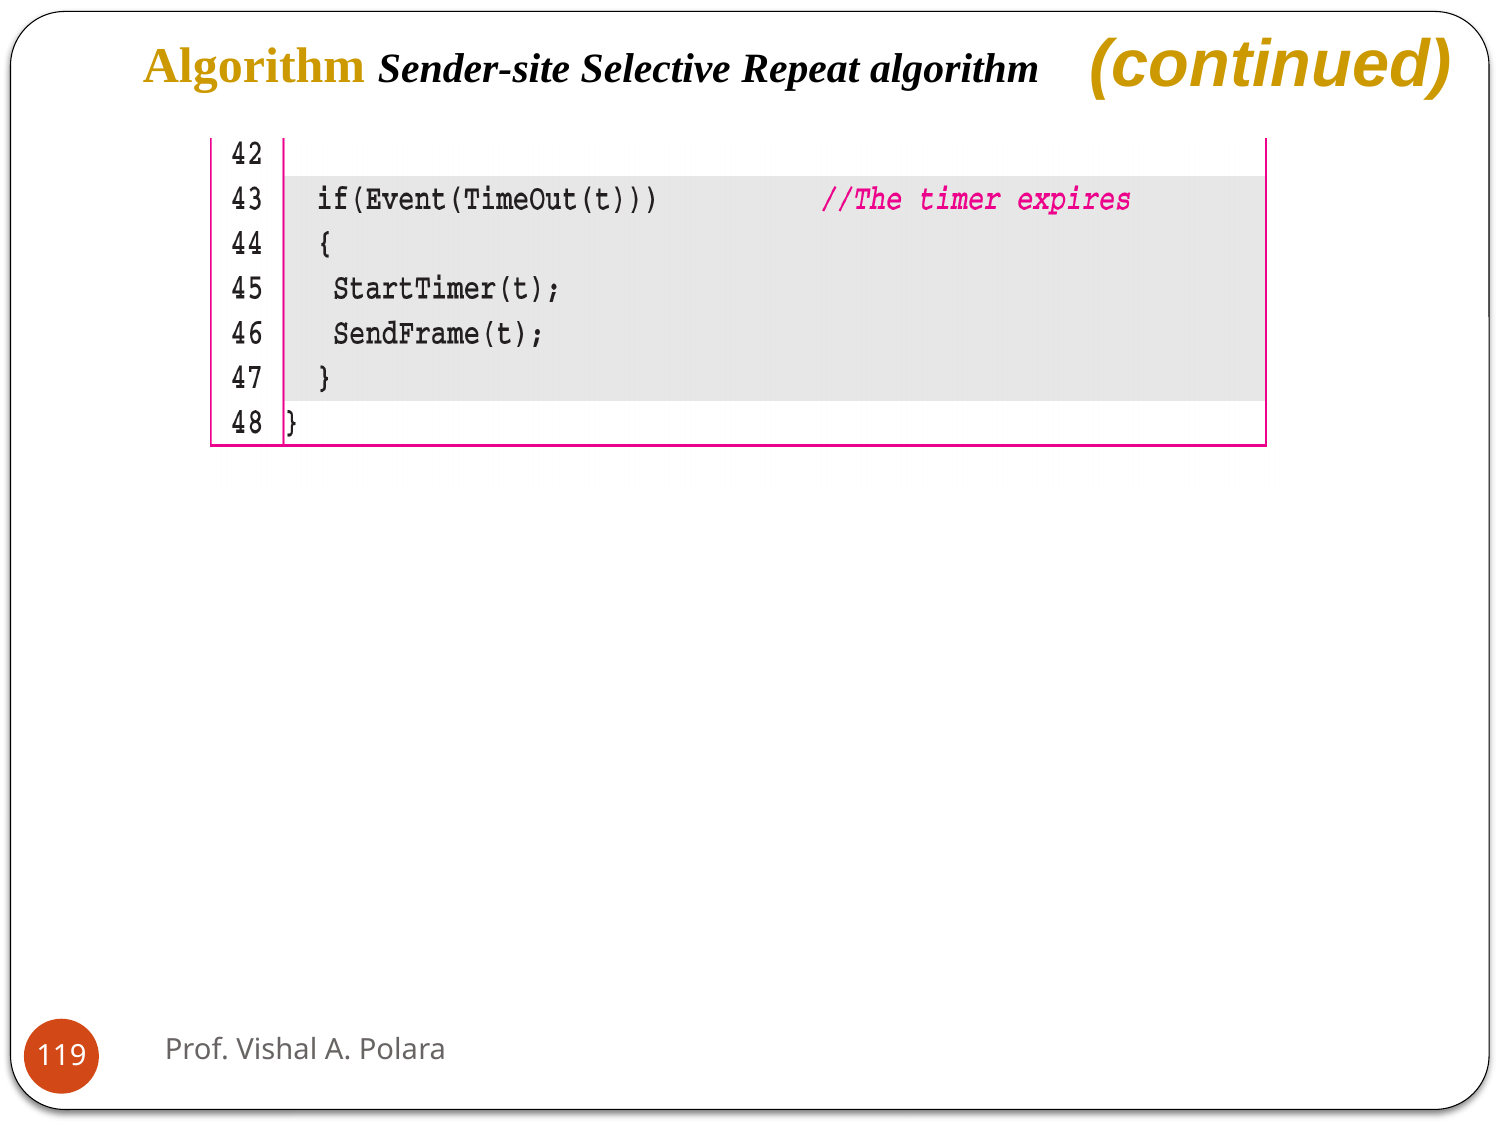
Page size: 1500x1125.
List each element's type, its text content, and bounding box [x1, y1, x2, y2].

text_box Algorithm Sender-site Selective Repeat algorithm [128, 24, 1055, 100]
footer Prof. Vishal A. Polara [150, 1012, 800, 1088]
text_box (continued) [1074, 12, 1468, 108]
slide_number 119 [23, 1018, 99, 1094]
picture [190, 138, 1285, 488]
